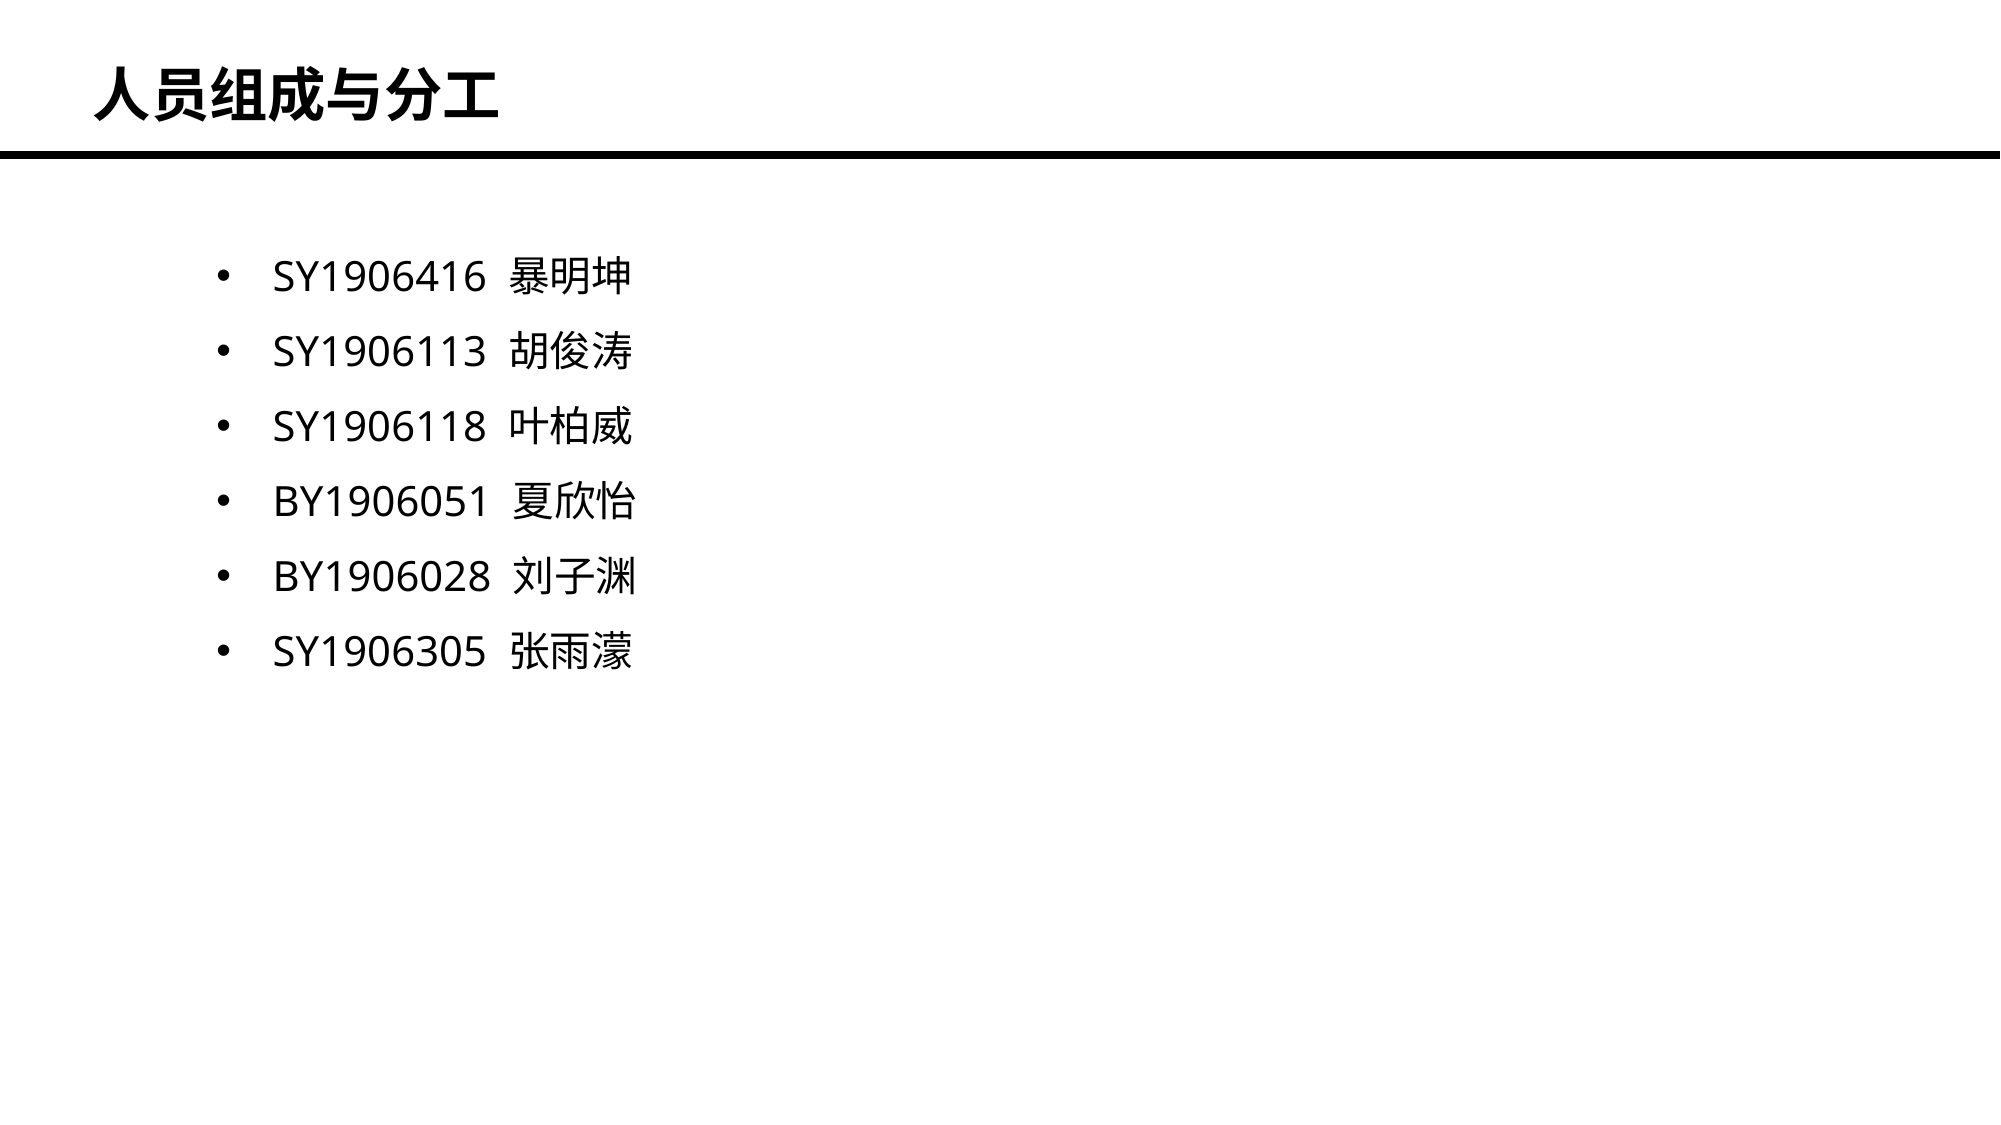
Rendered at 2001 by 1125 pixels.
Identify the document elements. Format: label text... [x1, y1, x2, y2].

text_box SY1906416 暴明坤 SY1906113 胡俊涛 SY1906118 叶柏威 BY1906051 夏欣怡 BY1906028 刘子渊 SY1906305 张雨濛 [201, 217, 1733, 683]
text_box 人员组成与分工 [78, 51, 516, 136]
